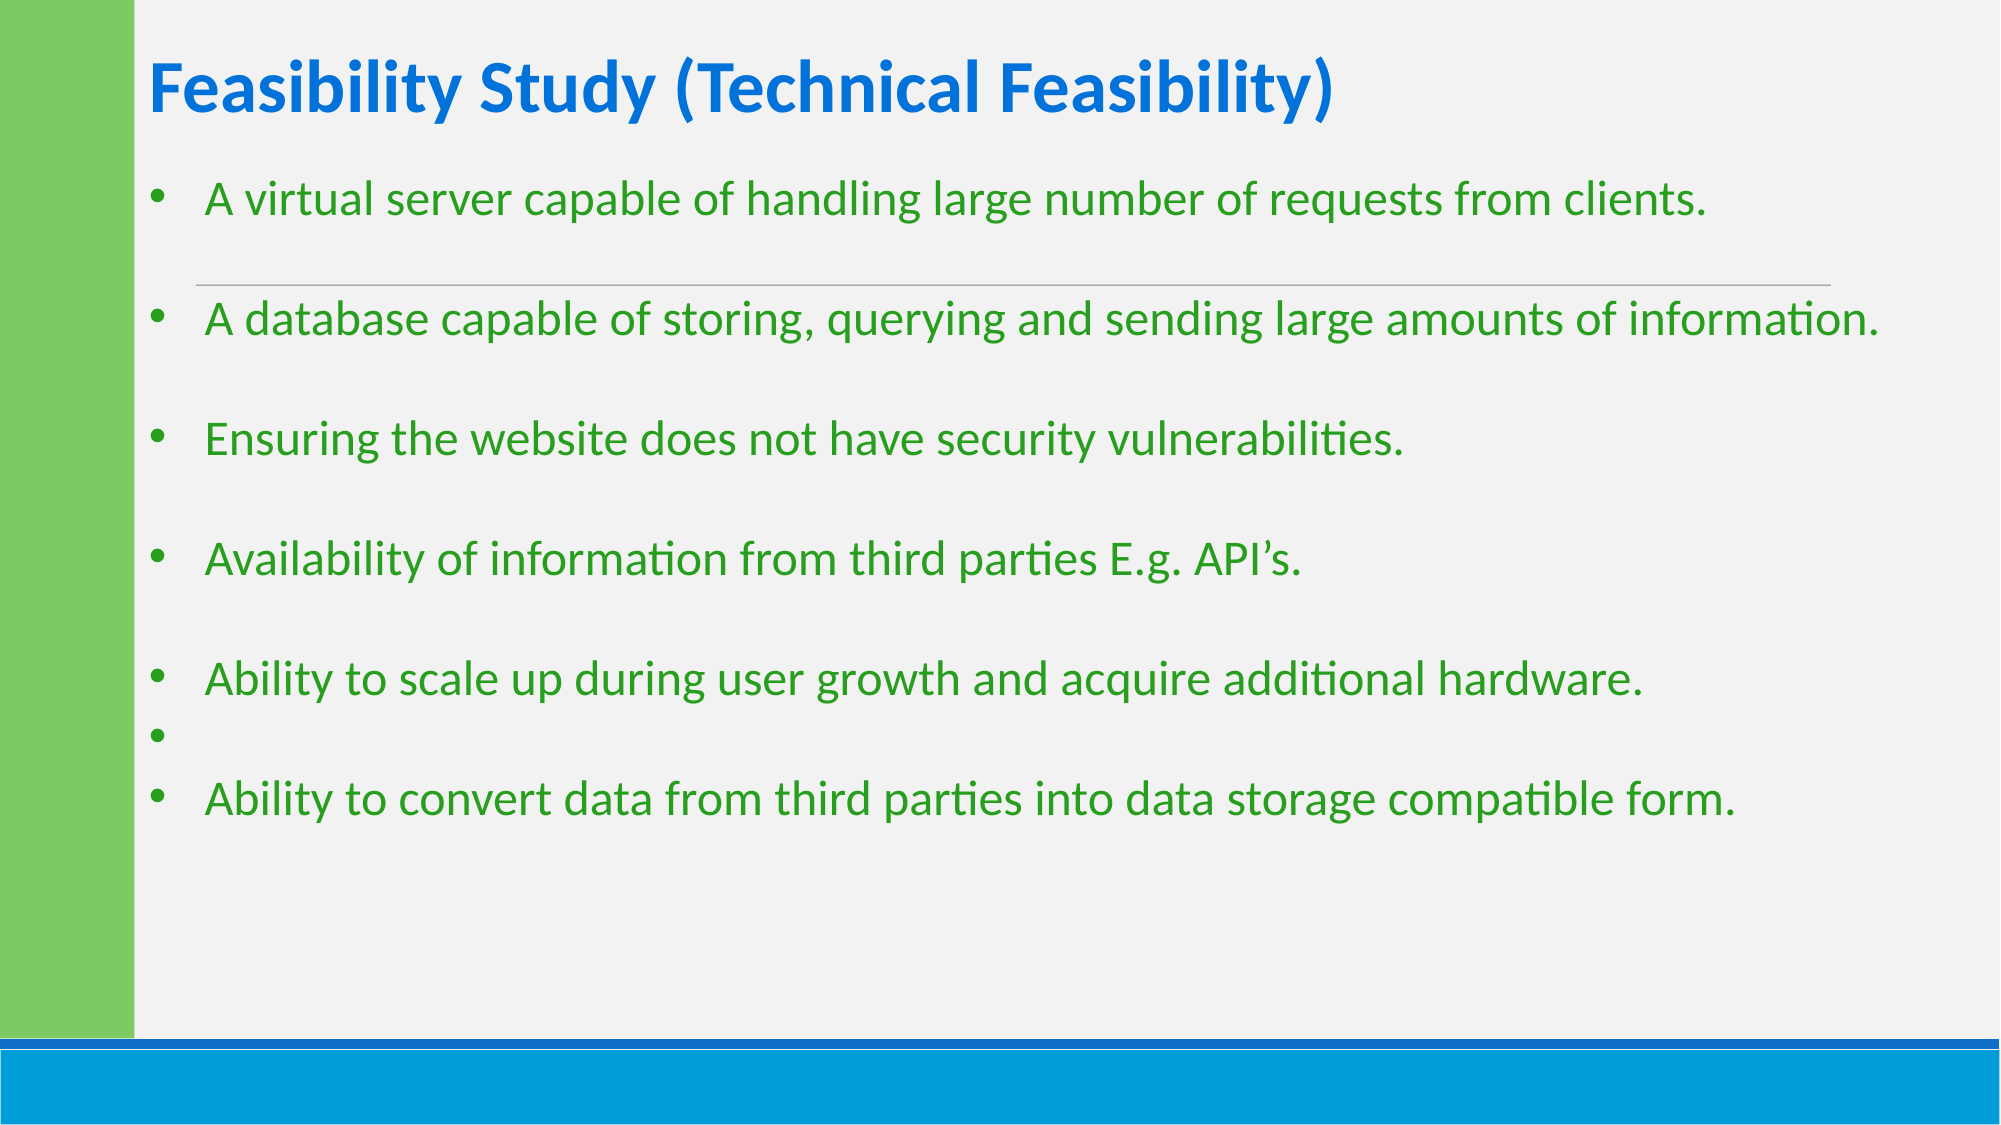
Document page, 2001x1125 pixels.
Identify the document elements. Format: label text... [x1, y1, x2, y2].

text_box A virtual server capable of handling large number of requests from clients. A database capable of storing, querying and sending large amounts of information. Ensuring the website does not have security vulnerabilities. Availability of information from third parties E.g. API’s. Ability to scale up during user growth and acquire additional hardware. Ability to convert data from third parties into data storage compatible form. [133, 67, 1950, 1125]
text_box [0, 0, 136, 1041]
text_box Feasibility Study (Technical Feasibility) [134, 30, 1951, 135]
